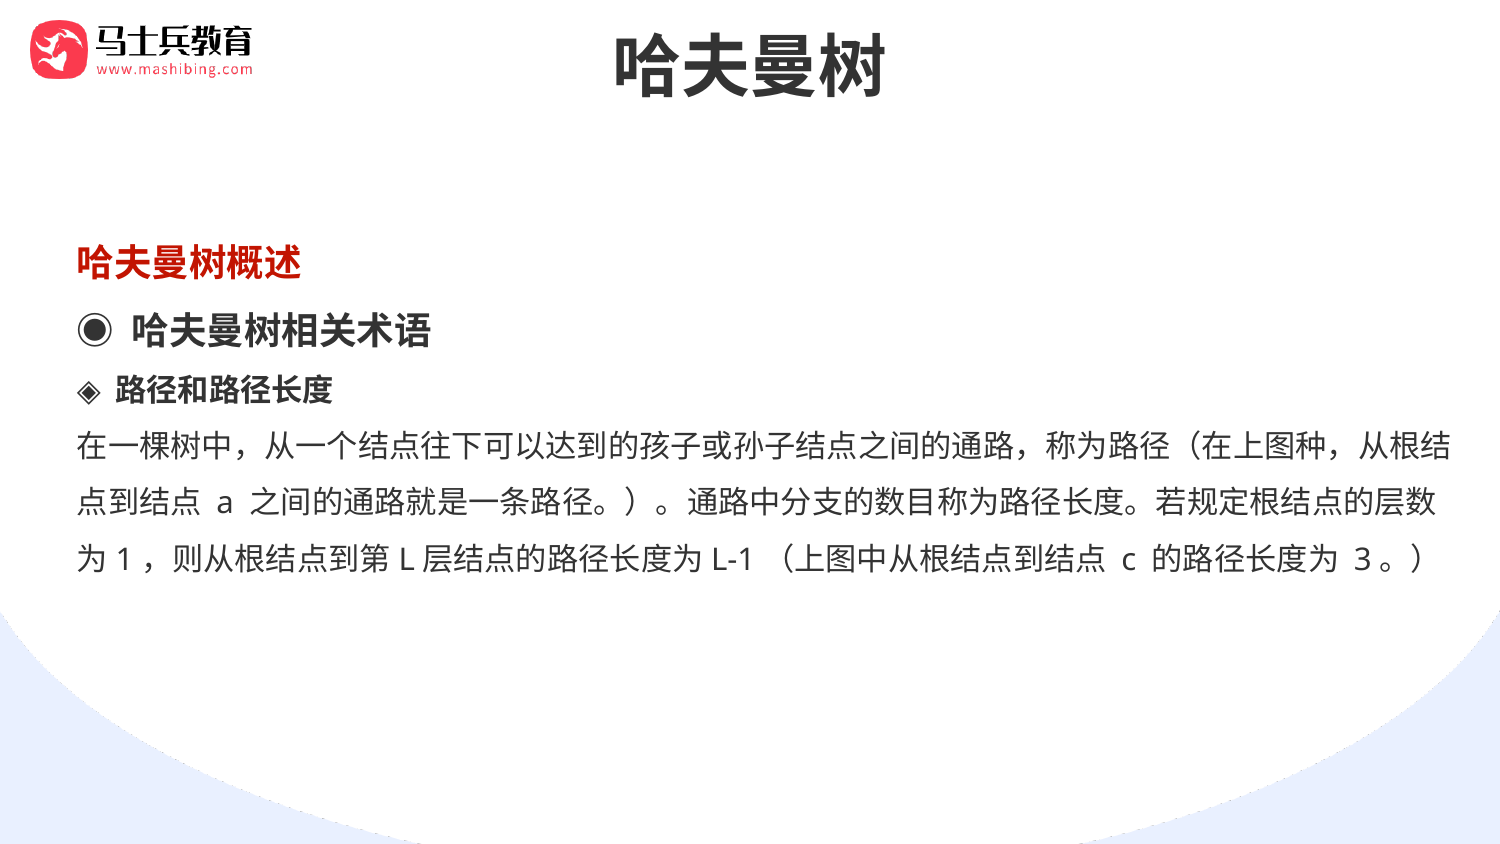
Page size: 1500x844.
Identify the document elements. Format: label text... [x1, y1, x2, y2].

text_box 哈夫曼树概述 ◉ 哈夫曼树相关术语 ◈ 路径和路径长度 在一棵树中，从一个结点往下可以达到的孩子或孙子结点之间的通路，称为路径（在上图种，从根结点到结点 a 之间的通路就是一条路径。）。通路中分支的数目称为路径长度。若规定根结点的层数为1，则从根结点到第L层结点的路径长度为L-1（上图中从根结点到结点 c 的路径长度为 3。） [62, 128, 1482, 610]
picture [0, 610, 1500, 844]
text_box 哈夫曼树 [403, 0, 1097, 128]
picture [30, 20, 252, 79]
